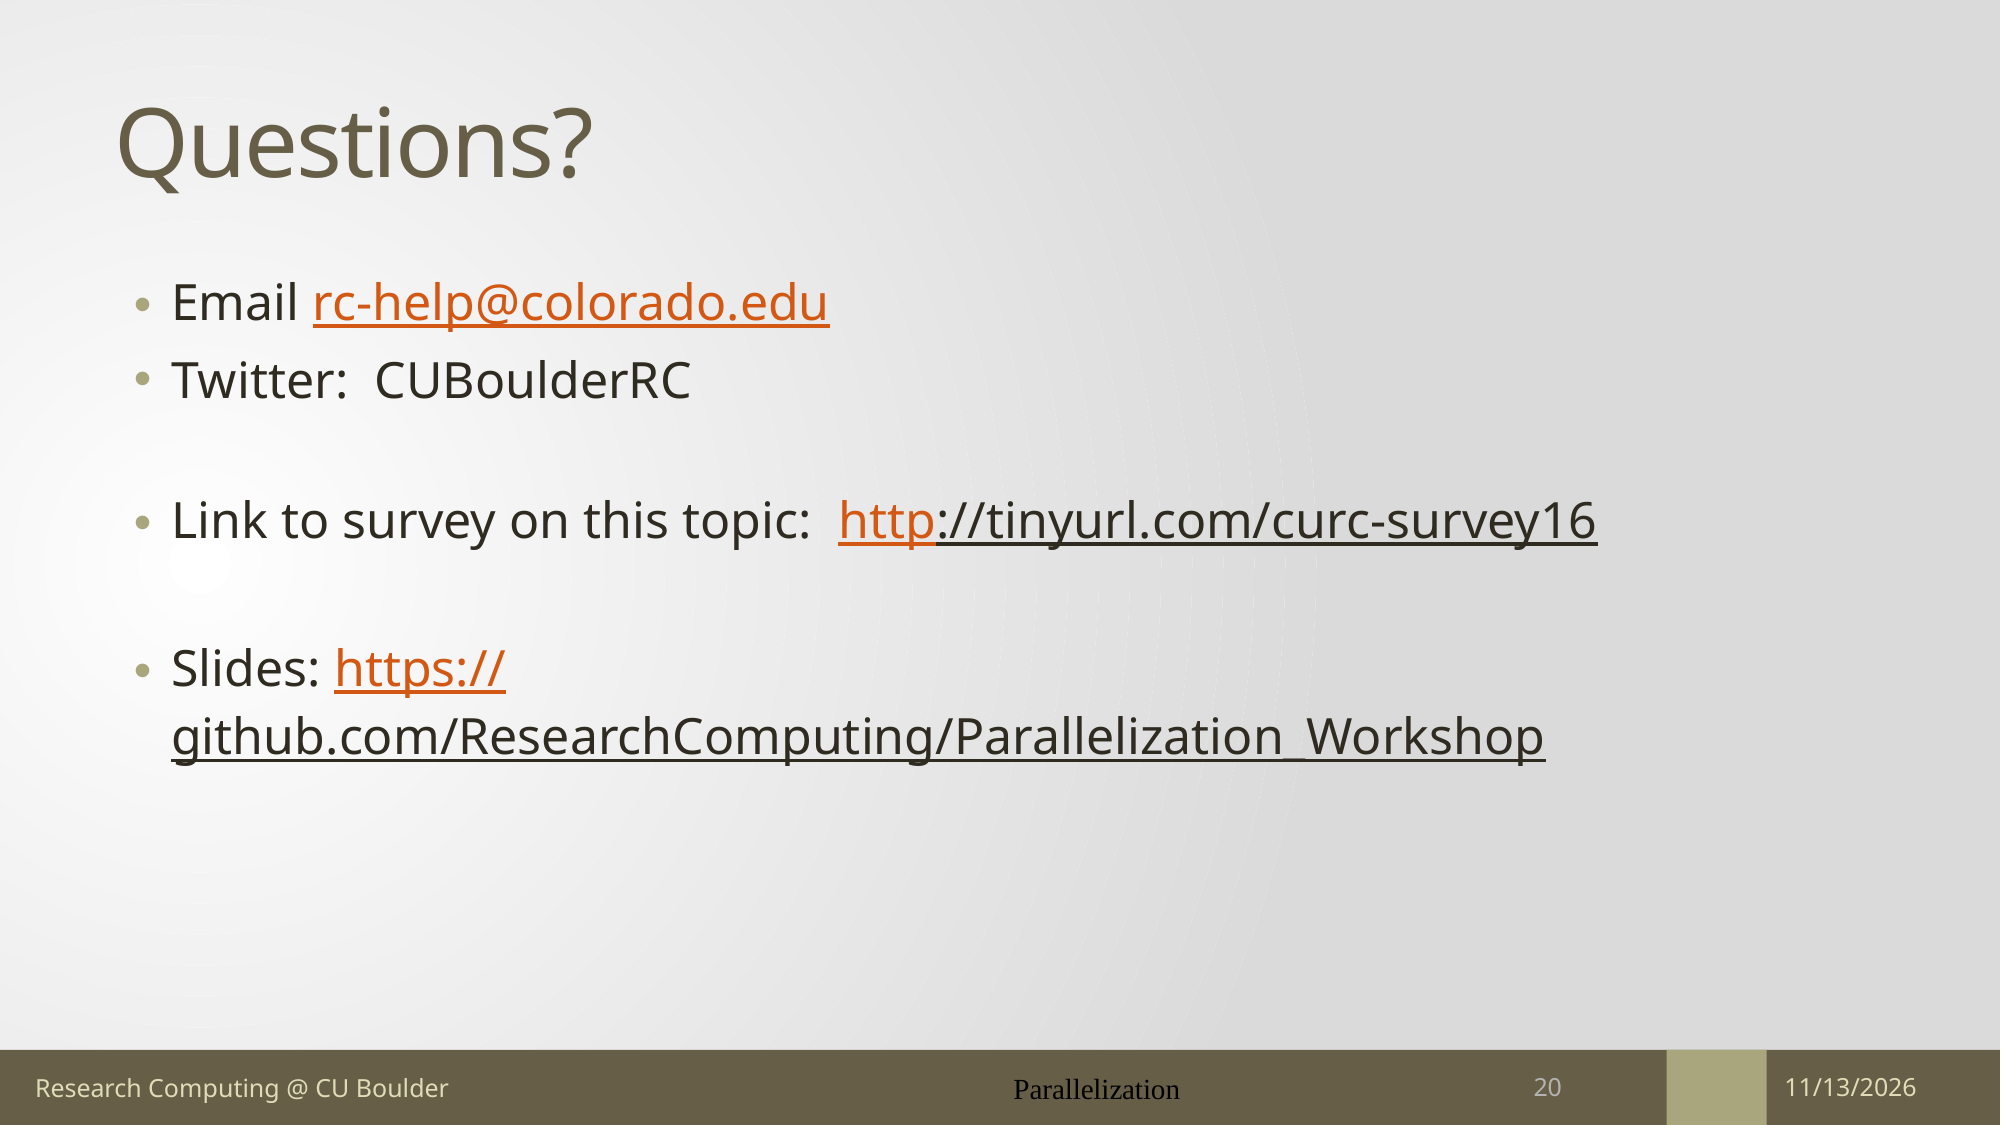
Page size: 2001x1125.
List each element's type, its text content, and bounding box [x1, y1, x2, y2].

title Questions? [99, 45, 1892, 233]
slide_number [1769, 1058, 1987, 1119]
footer Parallelization [547, 1058, 1646, 1119]
list Email rc-help@colorado.edu Twitter: CUBoulderRC Link to survey on this topic: http://tinyurl.com/curc-survey16 Slides: https://github.com/ResearchComputing/Parallelization_Workshop [99, 262, 1892, 1032]
slide_number 20 [1514, 1065, 1578, 1111]
